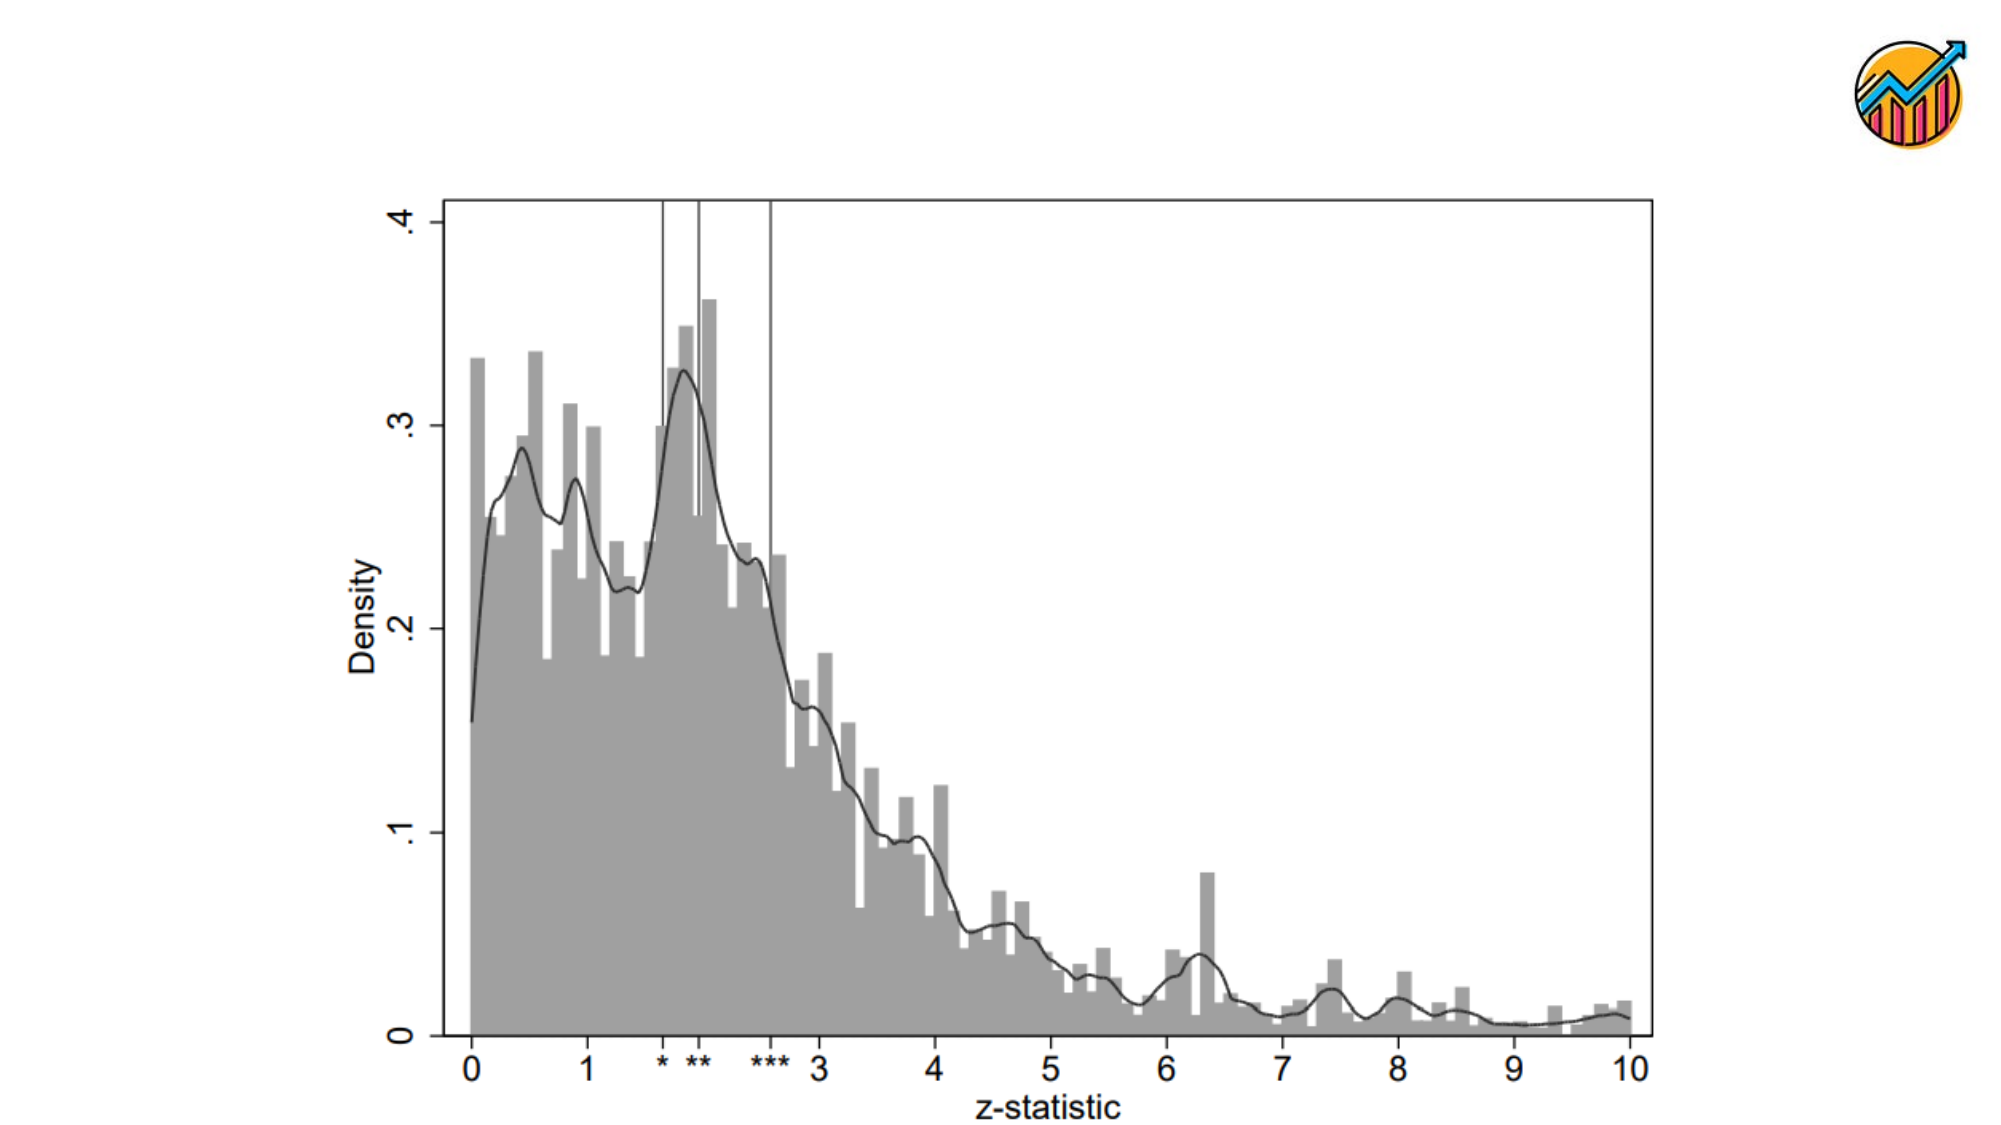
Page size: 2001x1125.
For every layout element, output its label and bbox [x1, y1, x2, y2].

picture [249, 149, 1751, 1125]
picture [1820, 5, 2000, 185]
